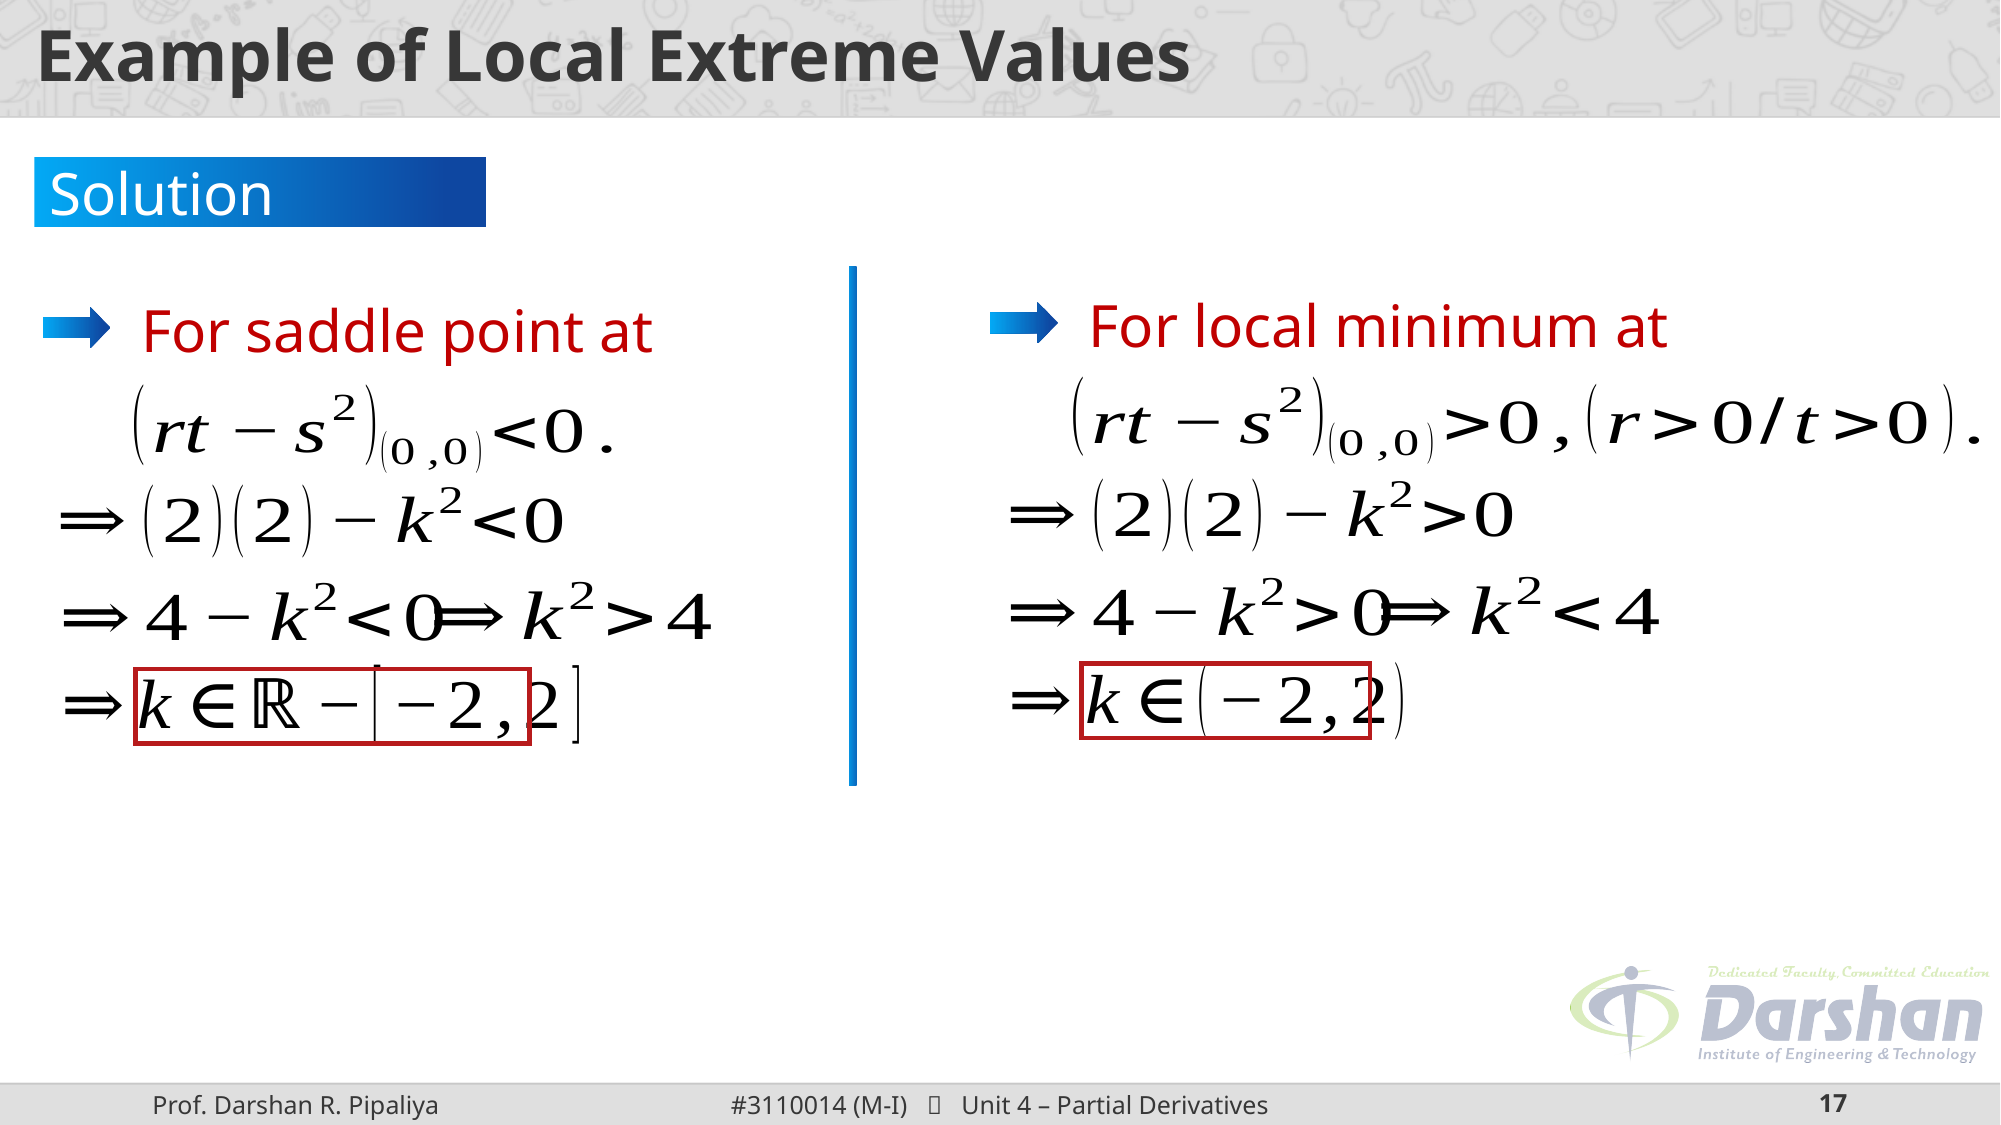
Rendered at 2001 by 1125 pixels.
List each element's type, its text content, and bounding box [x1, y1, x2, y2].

title Example of Local Extreme Values [0, 0, 2000, 117]
text_box [989, 302, 1059, 344]
text_box [849, 266, 857, 786]
text_box [135, 668, 531, 745]
text_box [1080, 662, 1371, 739]
text_box [42, 307, 111, 349]
text_box Solution Continue: [34, 157, 486, 227]
